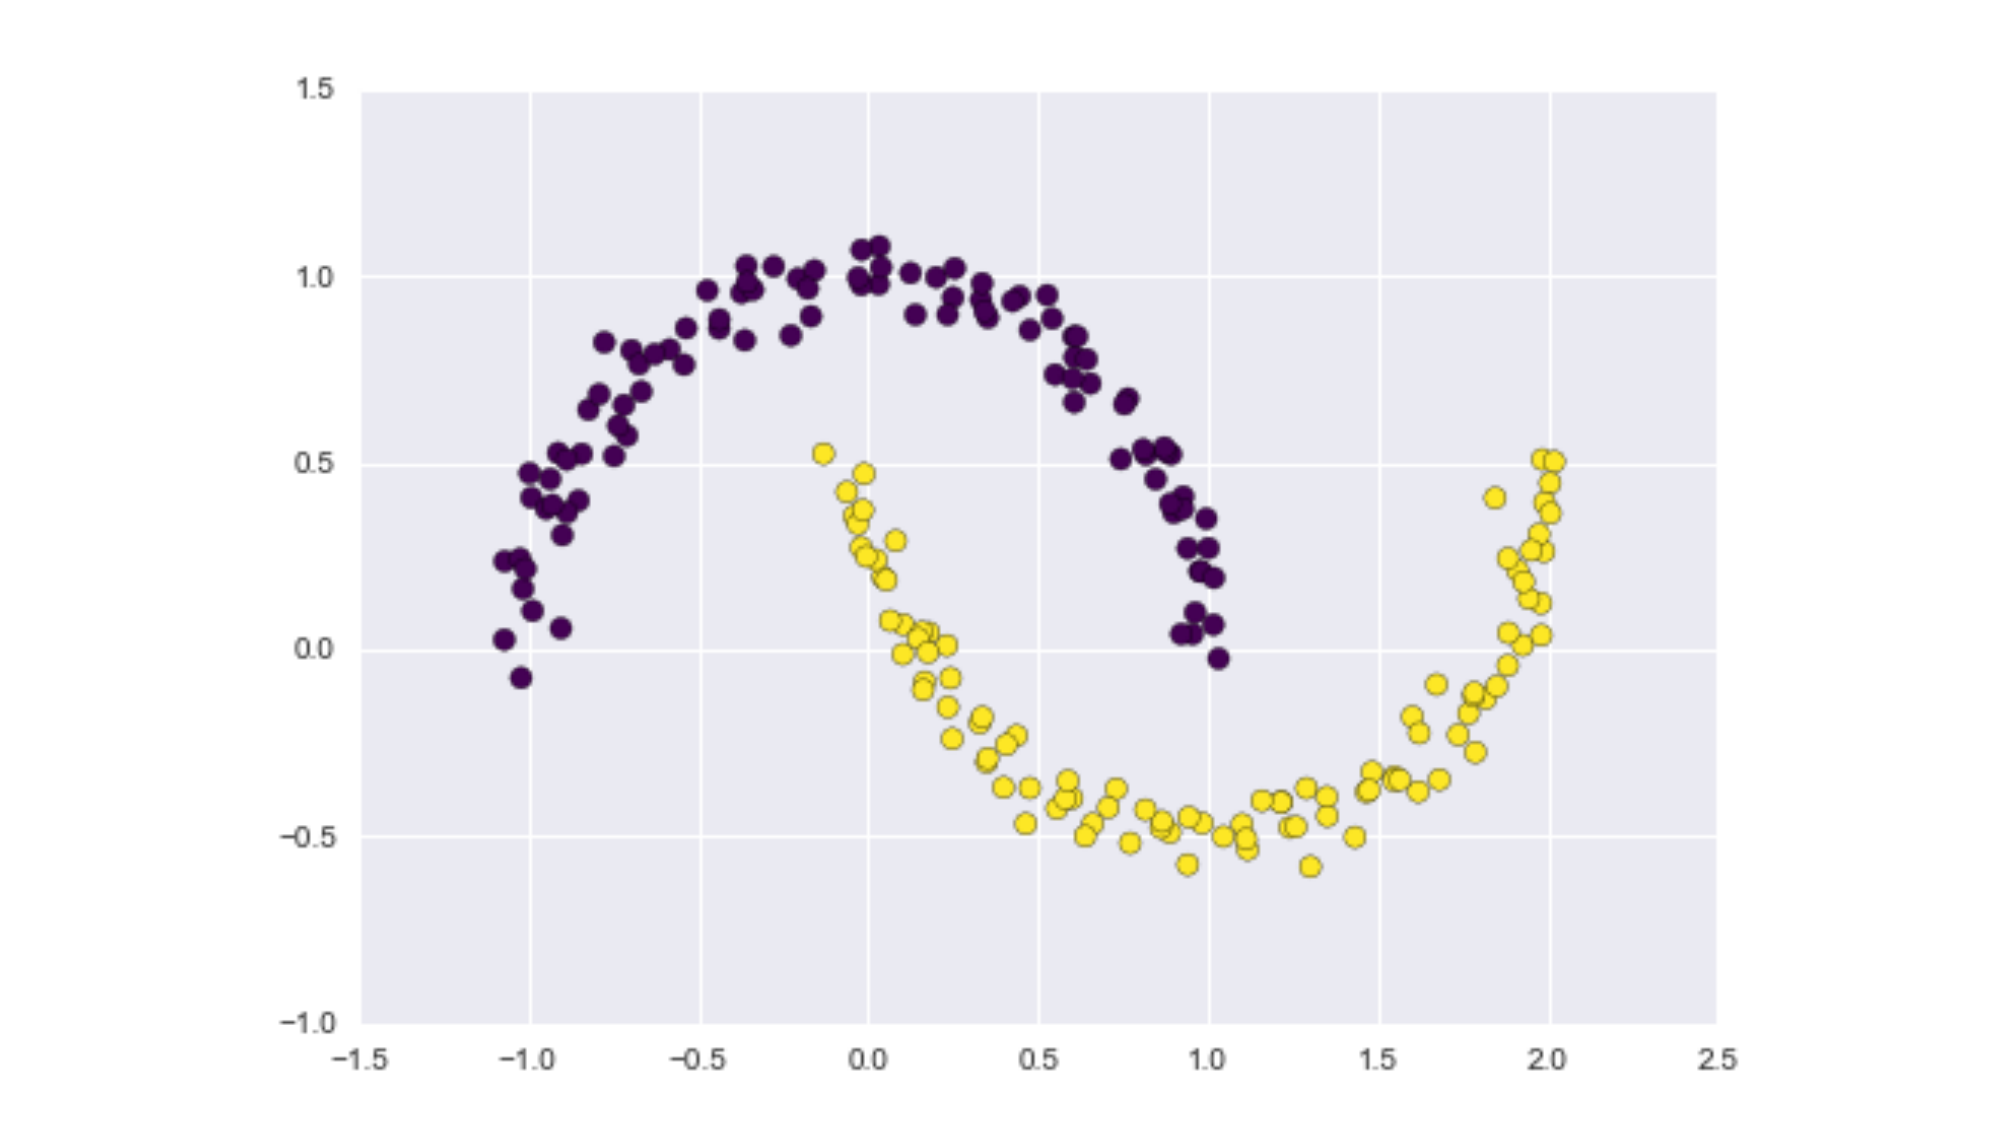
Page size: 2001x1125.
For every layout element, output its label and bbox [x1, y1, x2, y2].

list [256, 57, 1760, 1095]
